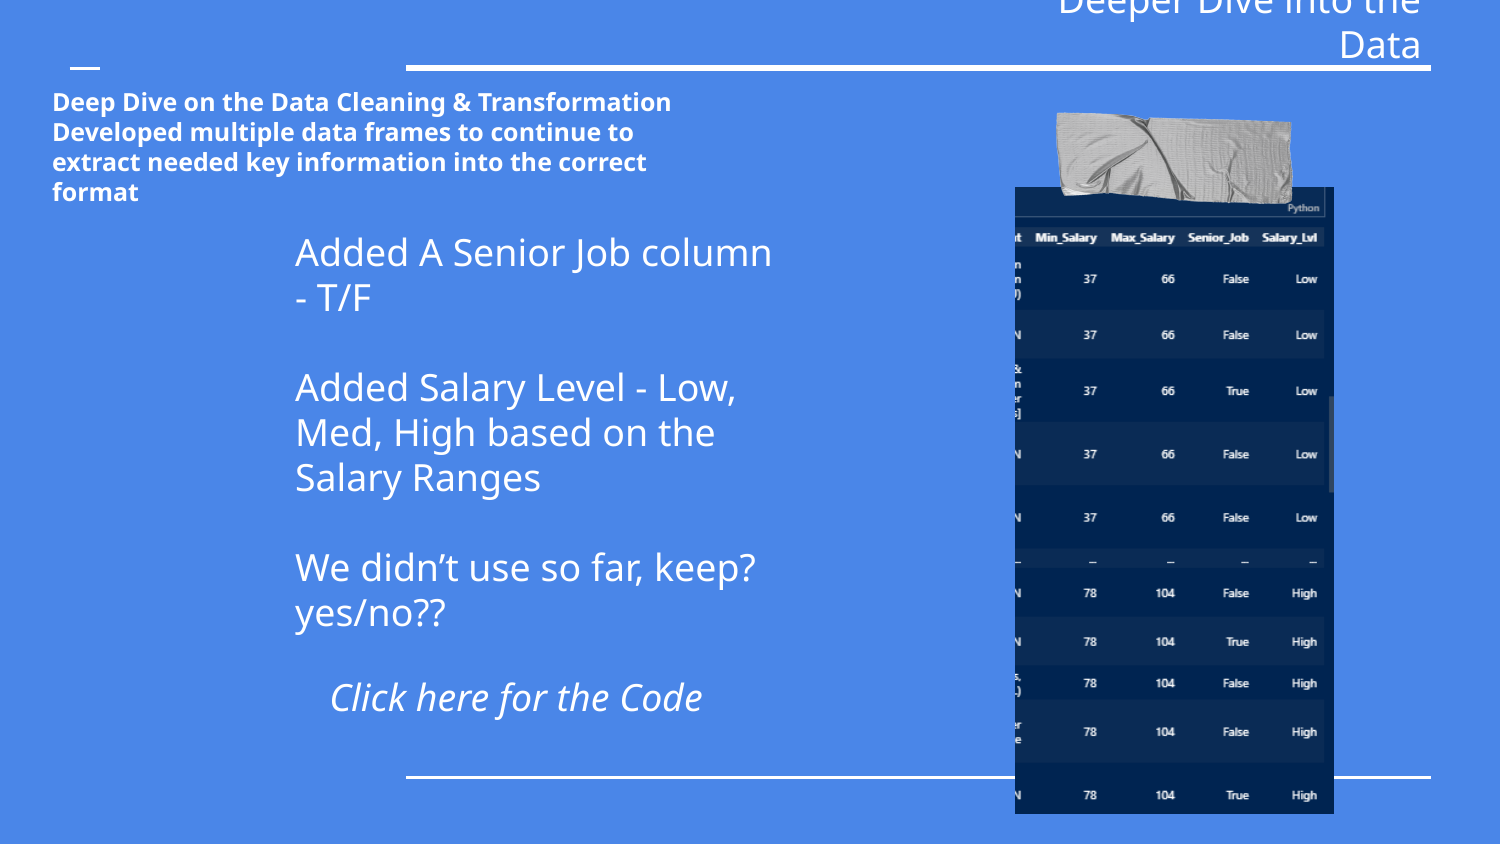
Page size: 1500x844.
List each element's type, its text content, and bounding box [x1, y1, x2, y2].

subtitle Click here for the Code [314, 674, 773, 735]
subtitle Added A Senior Job column - T/F Added Salary Level - Low, Med, High based on the Salary Ranges We didn’t use so far, keep? yes/no?? [280, 451, 807, 649]
title Deep Dive on the Data Cleaning & Transformation Developed multiple data frames to continue to extract needed key information into the correct format [37, 71, 724, 208]
picture [1014, 111, 1334, 814]
subtitle Deeper Dive into the Data [960, 21, 1437, 82]
